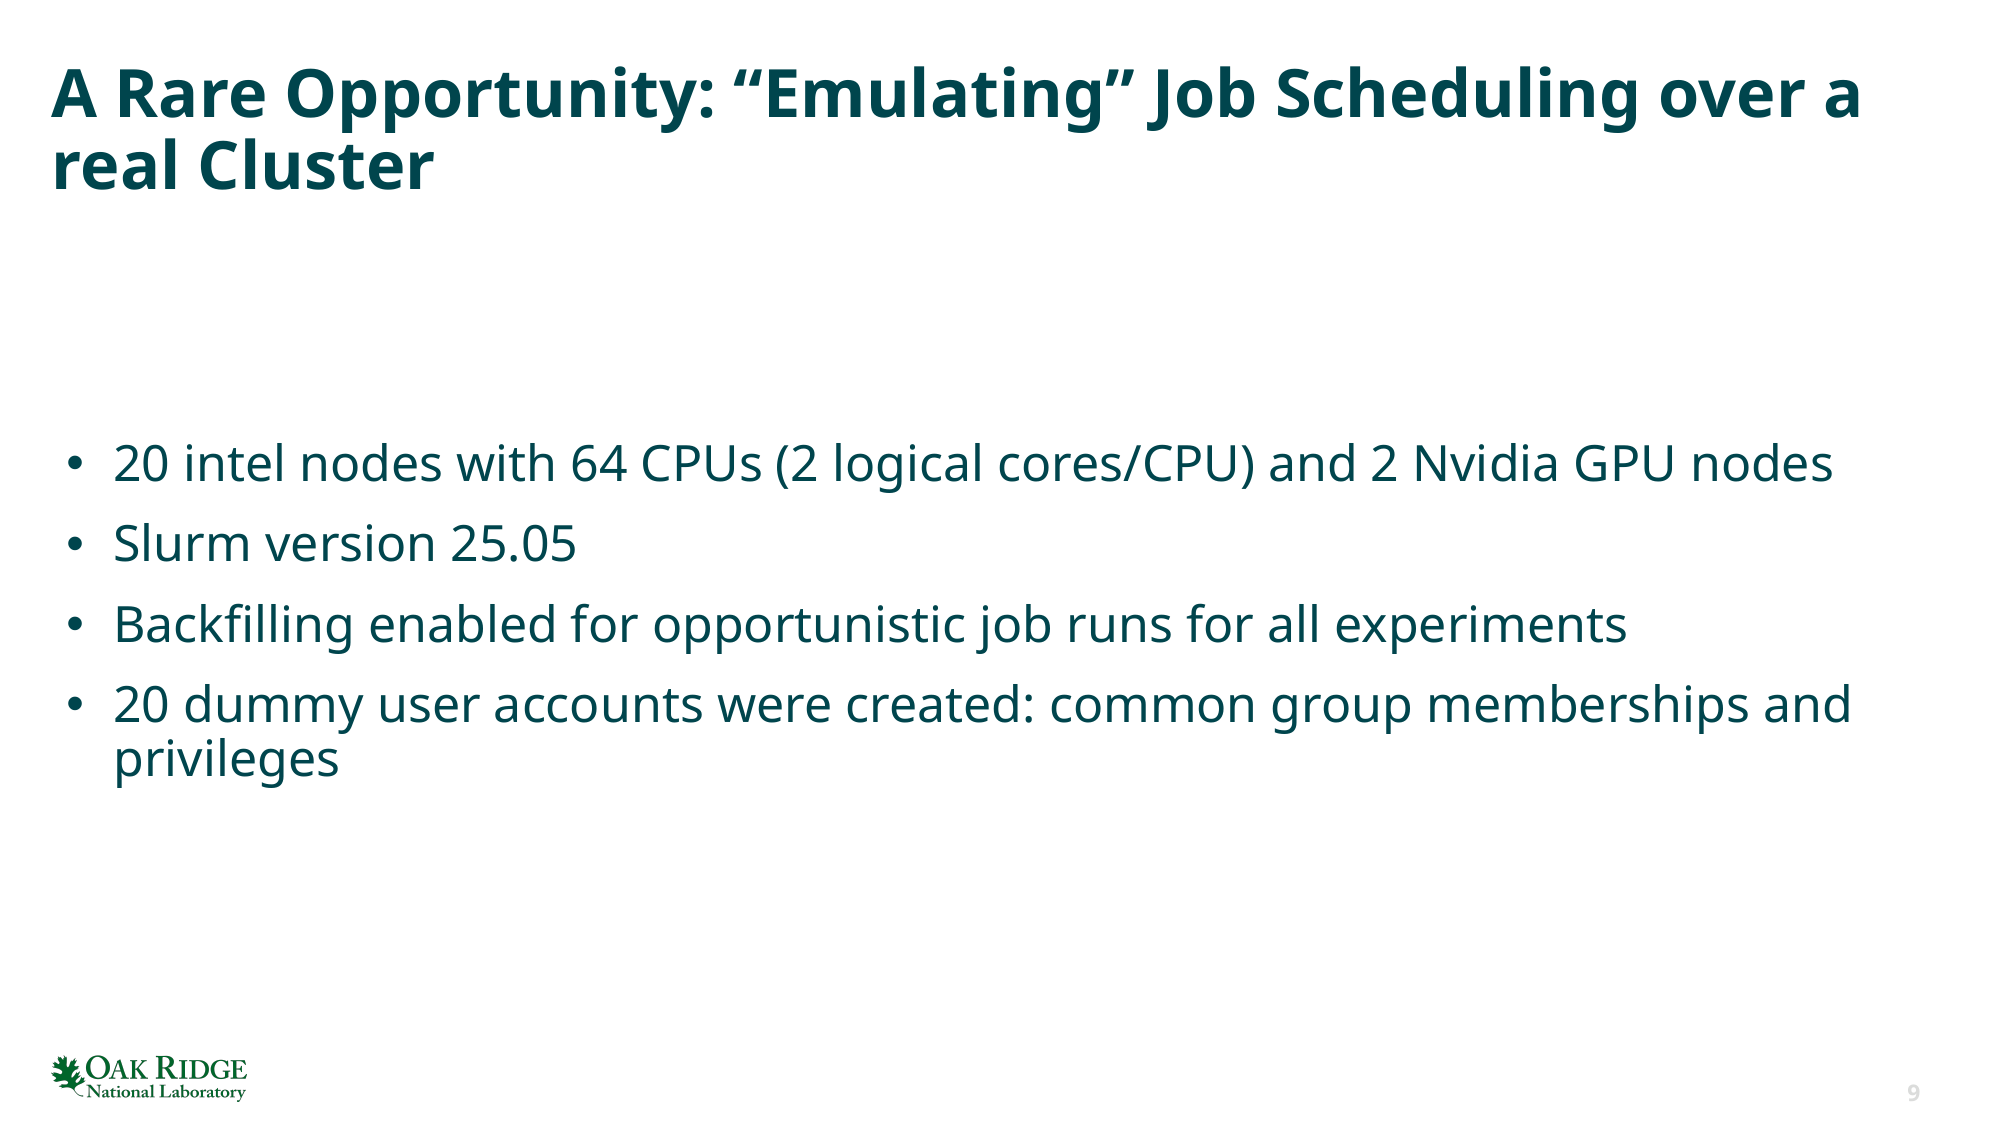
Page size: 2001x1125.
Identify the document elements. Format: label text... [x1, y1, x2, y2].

title A Rare Opportunity: “Emulating” Job Scheduling over a real Cluster [51, 59, 1937, 206]
picture [51, 1055, 247, 1102]
text_box 20 intel nodes with 64 CPUs (2 logical cores/CPU) and 2 Nvidia GPU nodes Slurm version 25.05 Backfilling enabled for opportunistic job runs for all experiments 20 dummy user accounts were created: common group memberships and privileges [51, 217, 1937, 1009]
